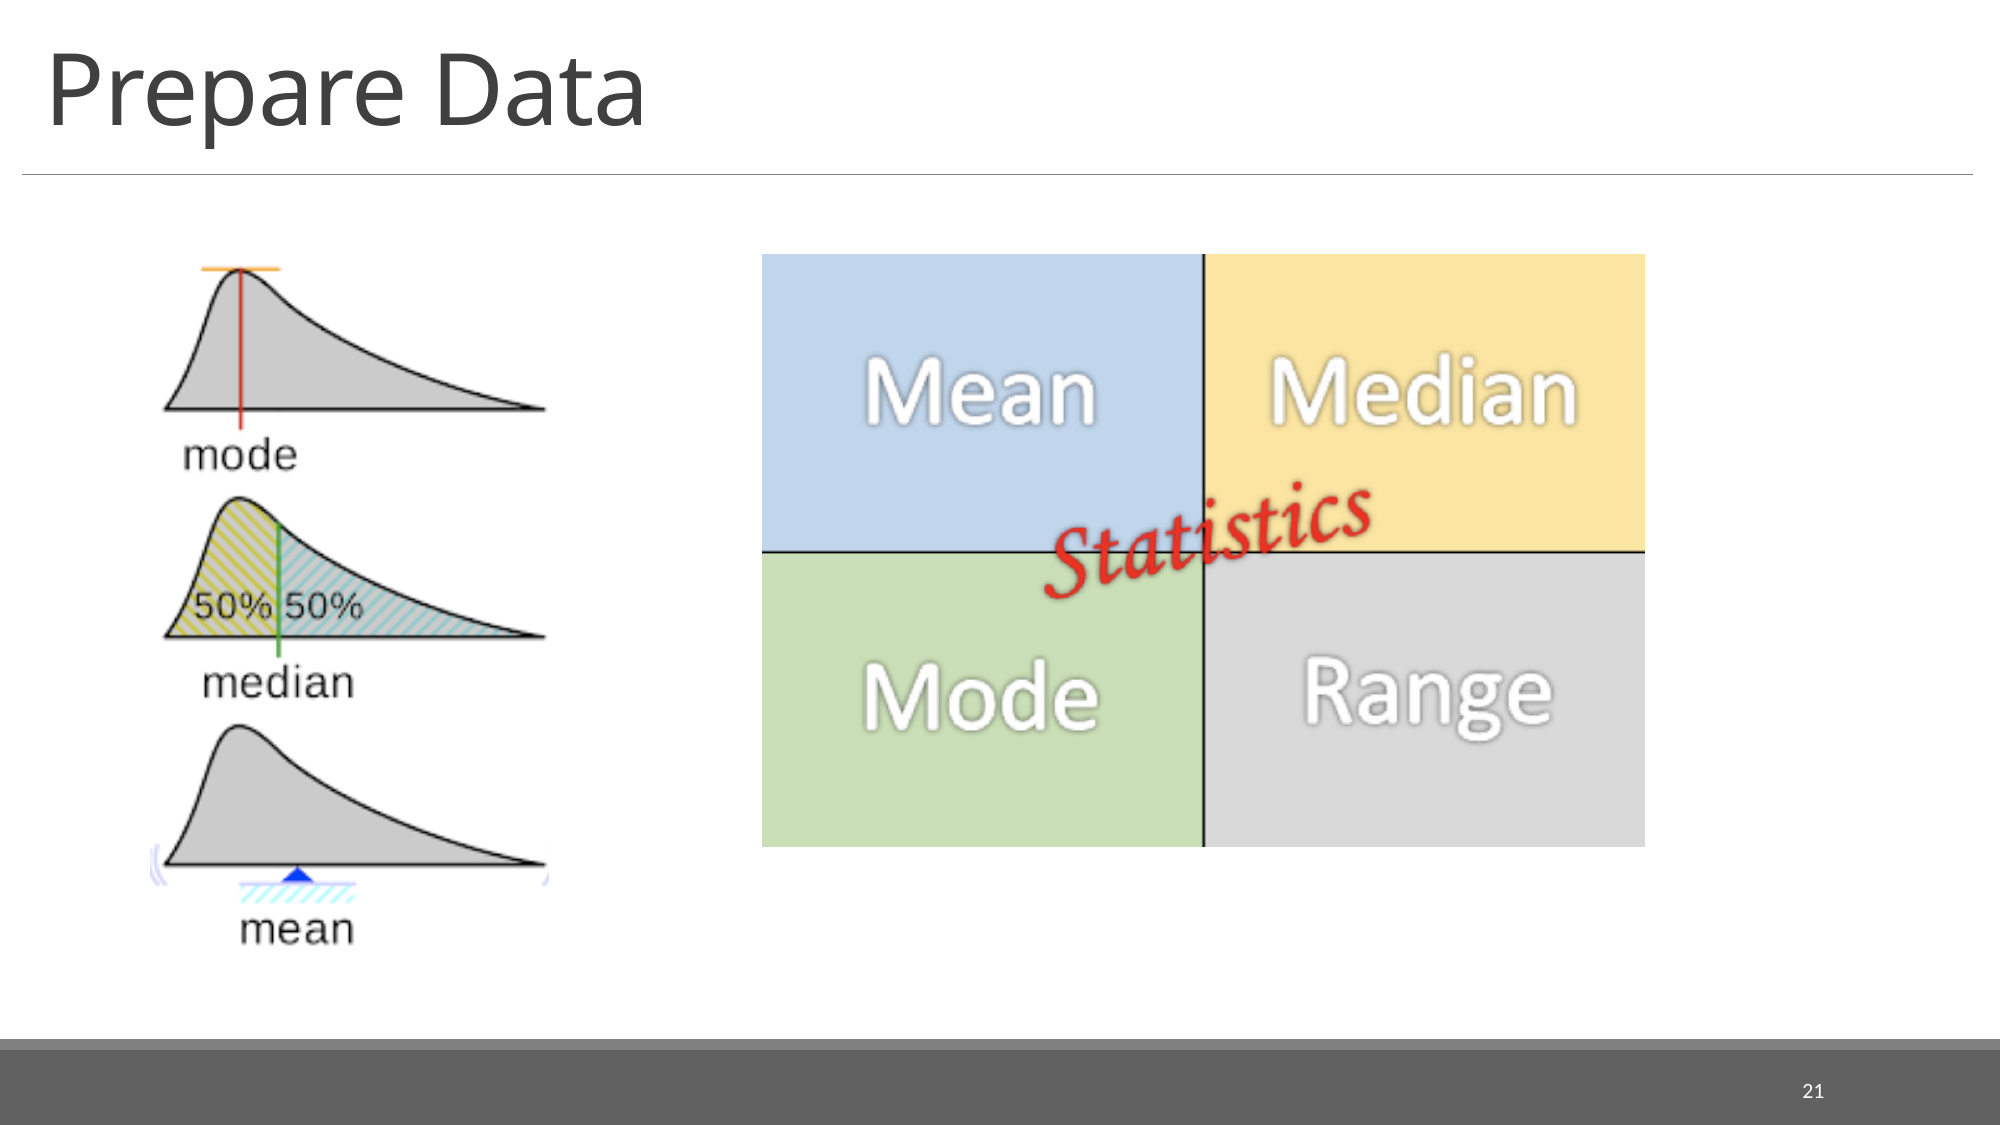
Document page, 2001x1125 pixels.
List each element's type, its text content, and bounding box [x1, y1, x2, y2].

slide_number 21 [1624, 1059, 1840, 1120]
picture [150, 253, 549, 959]
title Prepare Data [29, 22, 1969, 154]
picture [762, 253, 1646, 847]
